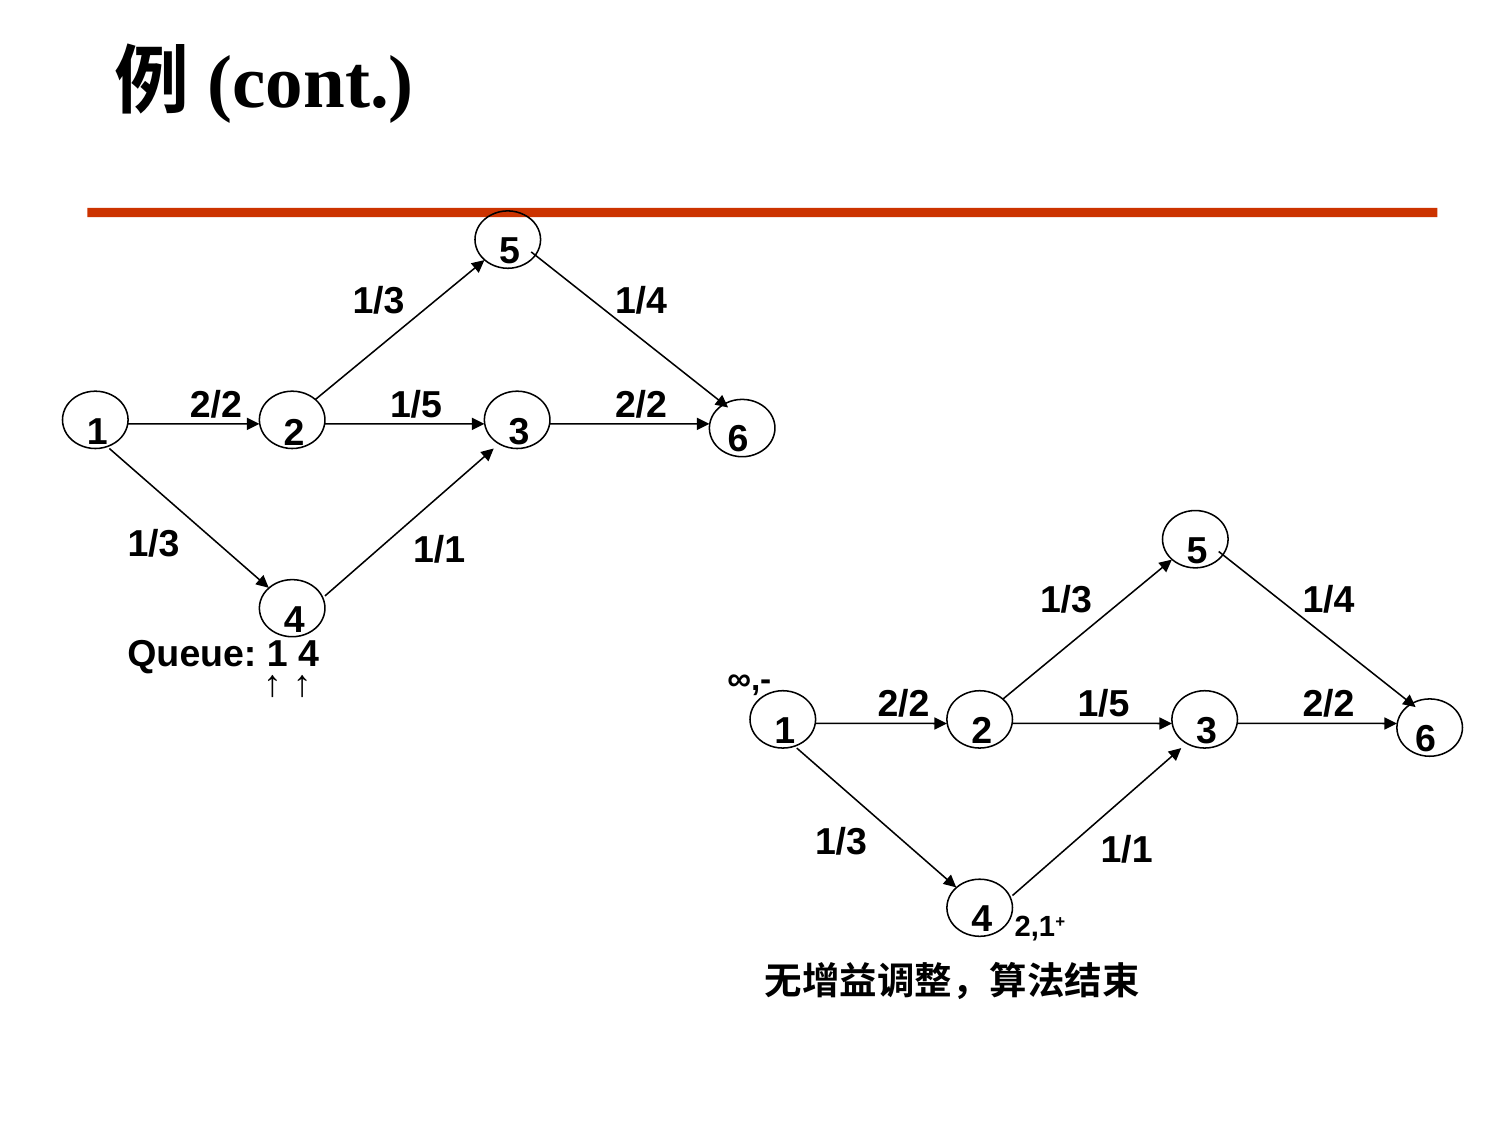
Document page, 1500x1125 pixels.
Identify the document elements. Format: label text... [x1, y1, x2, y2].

text_box 例(cont.) [99, 24, 838, 130]
text_box 无增益调整，算法结束 [750, 957, 1372, 1010]
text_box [62, 210, 1463, 948]
